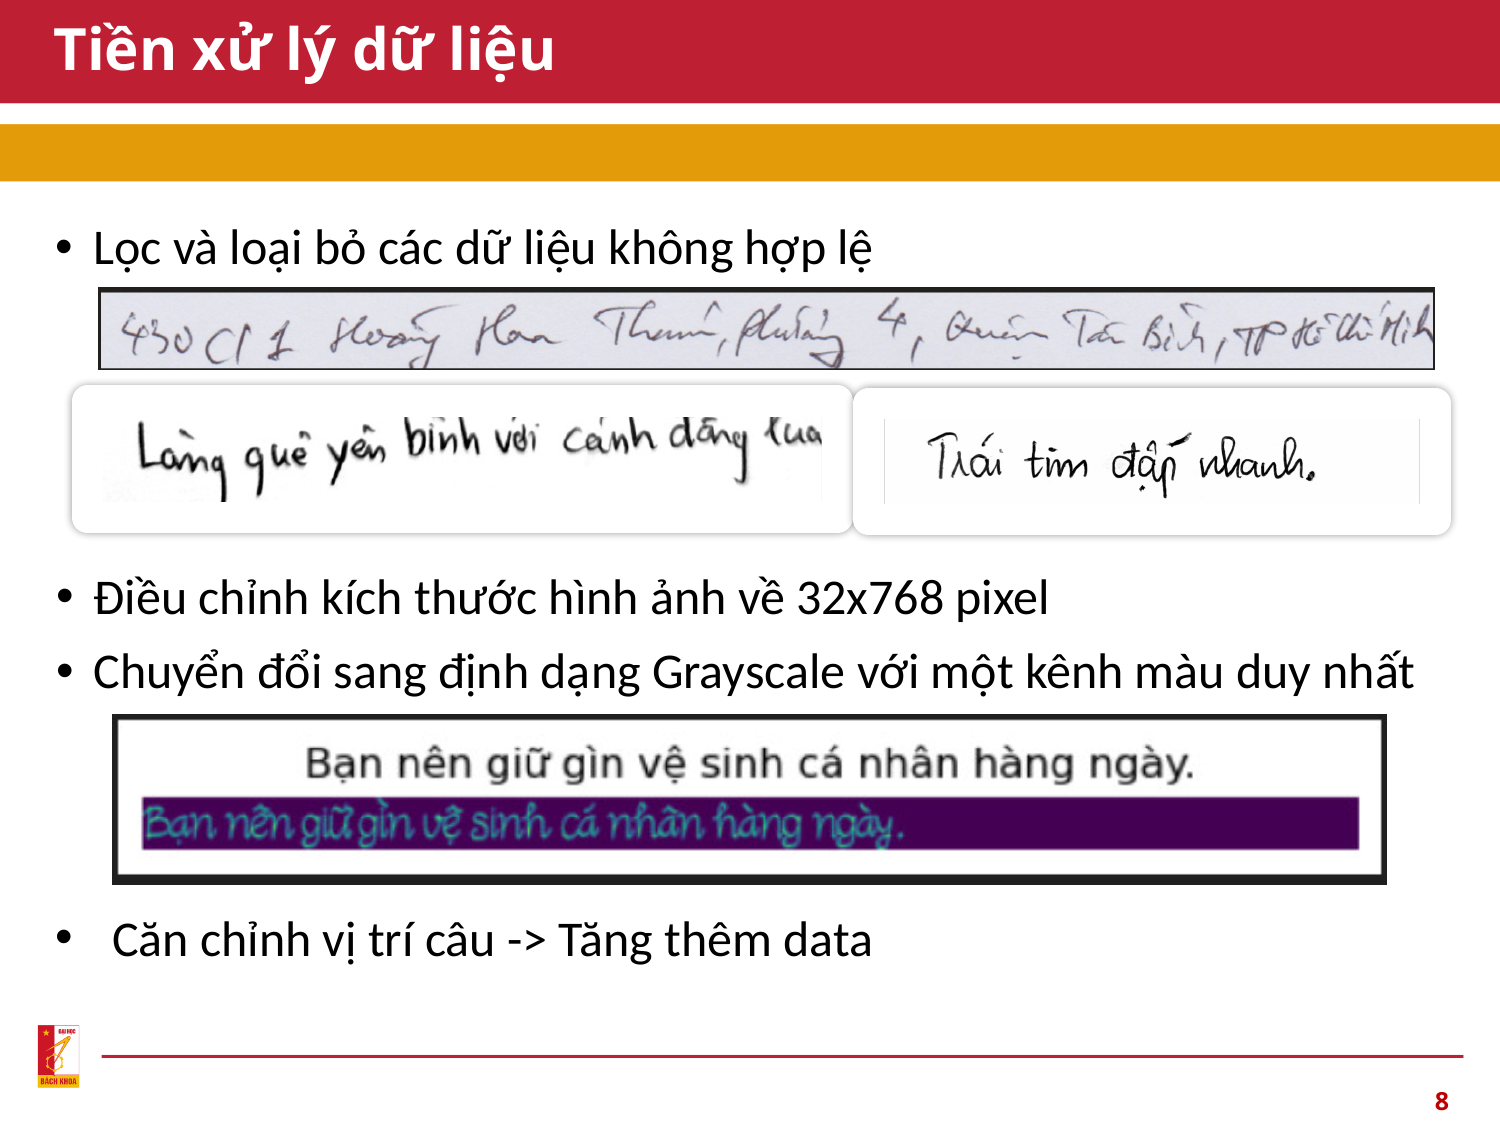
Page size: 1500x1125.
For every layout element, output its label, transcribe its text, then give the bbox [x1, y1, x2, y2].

text_box Căn chỉnh vị trí câu -> Tăng thêm data [41, 898, 1420, 974]
text_box Lọc và loại bỏ các dữ liệu không hợp lệ [41, 214, 1464, 354]
title Tiền xử lý dữ liệu [38, 12, 1462, 87]
text_box Điều chỉnh kích thước hình ảnh về 32x768 pixel Chuyển đổi sang định dạng Grayscale với một kênh màu duy nhất [41, 563, 1464, 796]
picture [0, 0, 1500, 1125]
slide_number 8 [1126, 1078, 1464, 1125]
